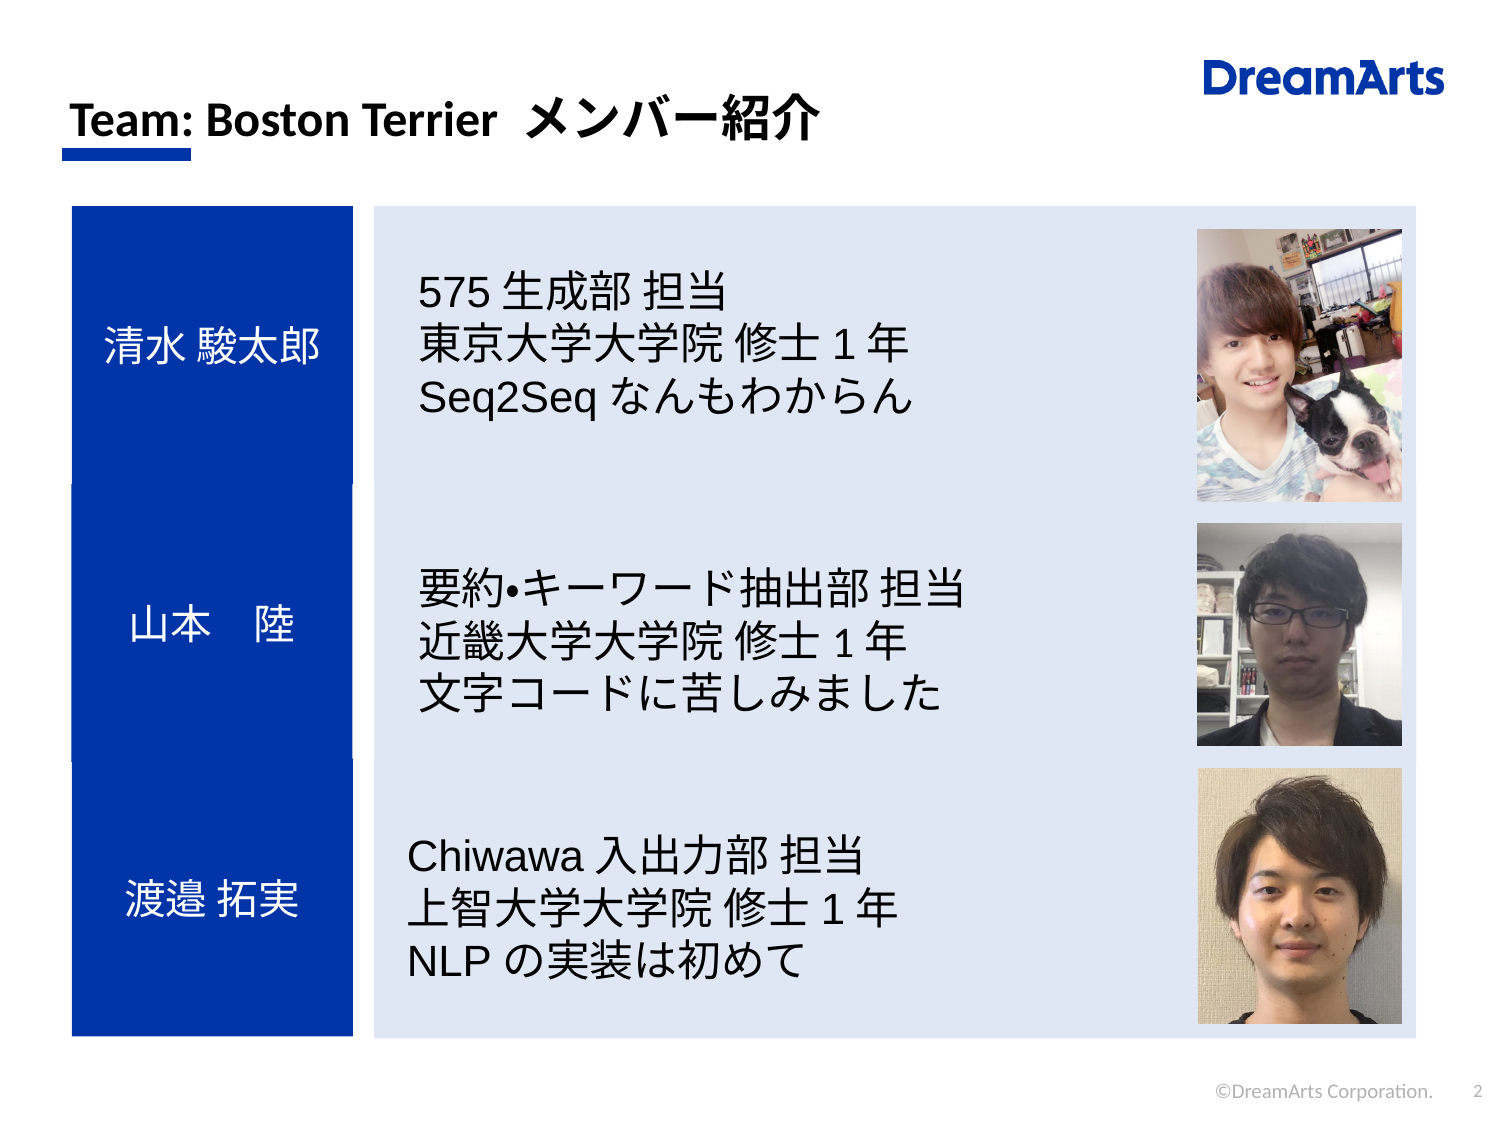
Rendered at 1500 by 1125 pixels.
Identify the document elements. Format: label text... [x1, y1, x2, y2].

text_box [373, 205, 1417, 483]
text_box 清水 駿太郎 [71, 205, 354, 485]
text_box [373, 483, 1418, 763]
text_box 575生成部 担当 東京大学大学院 修士1年 Seq2Seqなんもわからん [403, 255, 1197, 429]
text_box 渡邉 拓実 [71, 758, 354, 1038]
text_box [373, 759, 1417, 1039]
footer ©DreamArts Corporation. [1197, 1069, 1443, 1111]
text_box 要約・キーワード抽出部 担当 近畿大学大学院 修士1年 文字コードに苦しみました [403, 553, 1197, 726]
title Team: Boston Terrier メンバー紹介 [54, 59, 1446, 171]
slide_number 2 [1443, 1069, 1500, 1111]
picture [1197, 229, 1402, 502]
picture [1197, 768, 1402, 1024]
text_box Chiwawa入出力部 担当 上智大学大学院 修士1年 NLPの実装は初めて [392, 820, 1187, 993]
picture [1197, 523, 1402, 746]
text_box 山本 陸 [70, 483, 353, 763]
